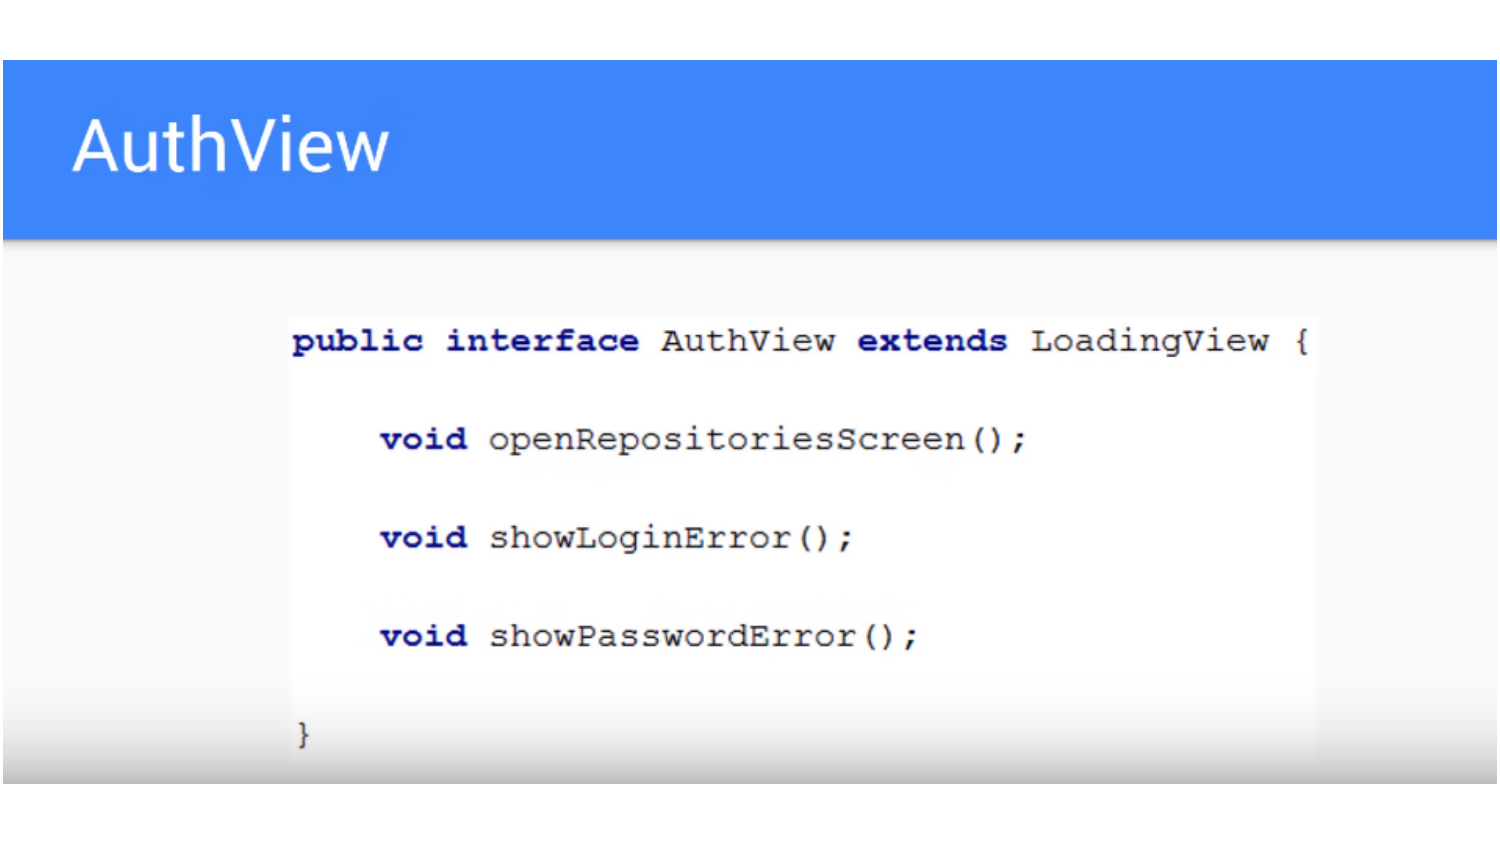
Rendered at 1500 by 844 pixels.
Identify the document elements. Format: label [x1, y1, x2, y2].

picture [3, 59, 1497, 784]
